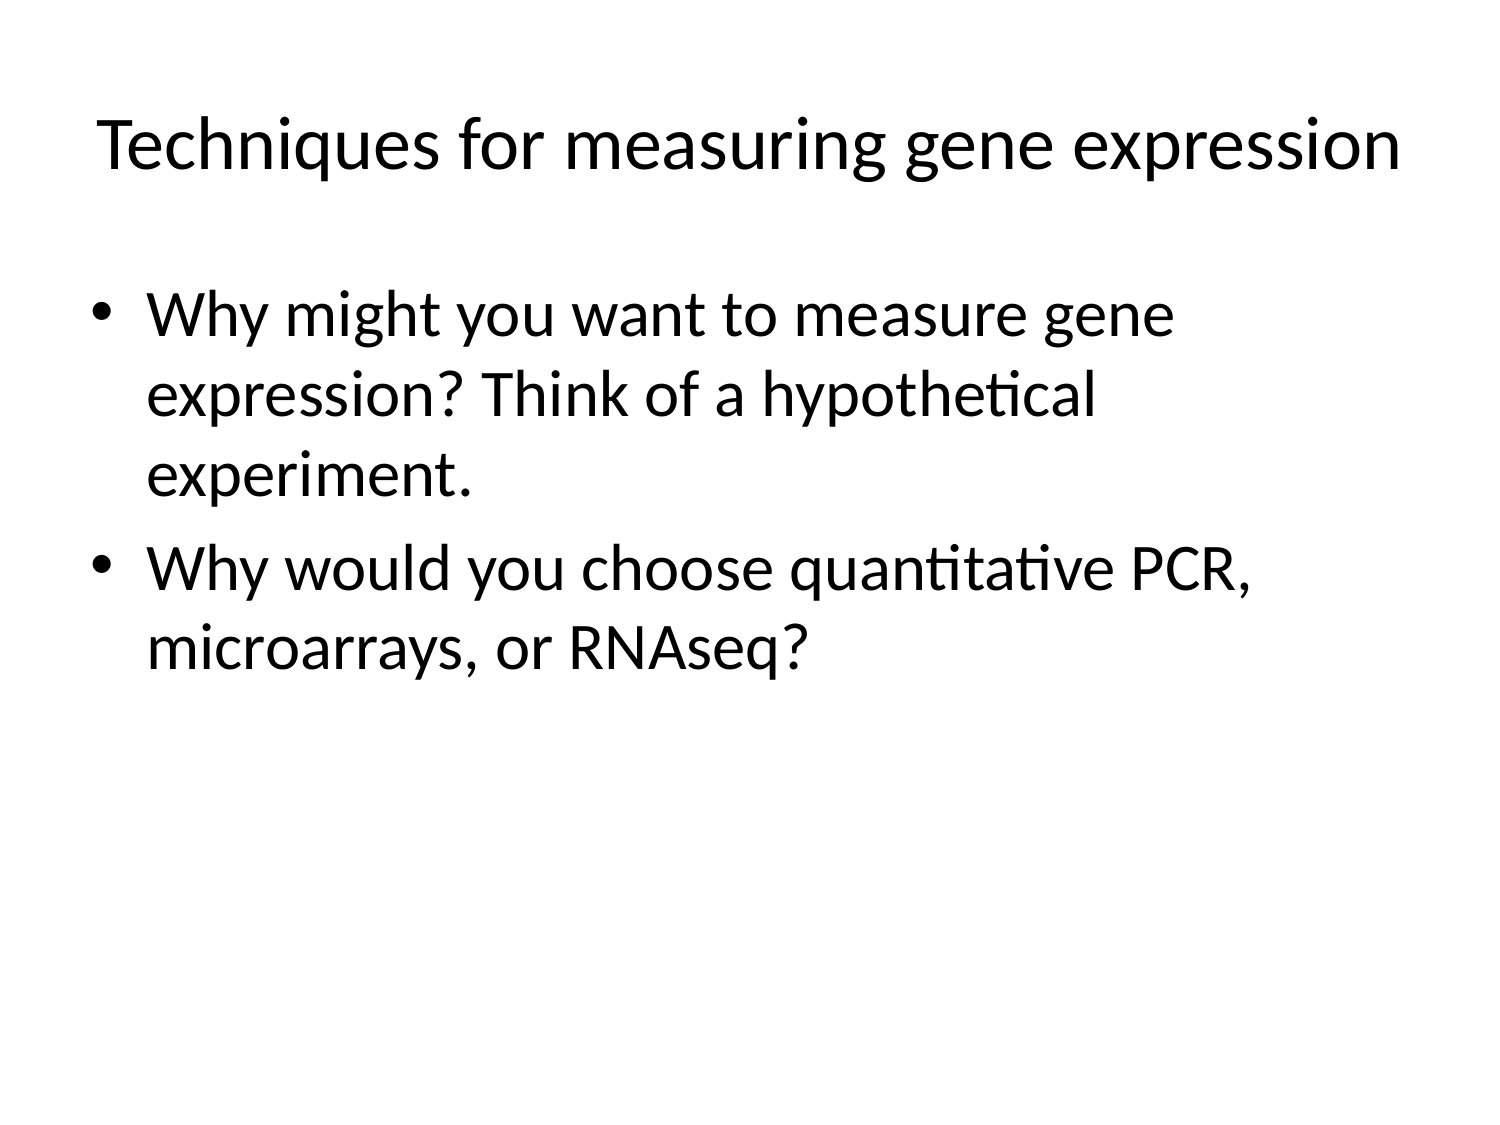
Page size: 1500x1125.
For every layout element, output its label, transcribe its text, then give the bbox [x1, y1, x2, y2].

title Techniques for measuring gene expression [75, 45, 1425, 233]
list Why might you want to measure gene expression? Think of a hypothetical experiment. Why would you choose quantitative PCR, microarrays, or RNAseq? [75, 262, 1425, 1005]
